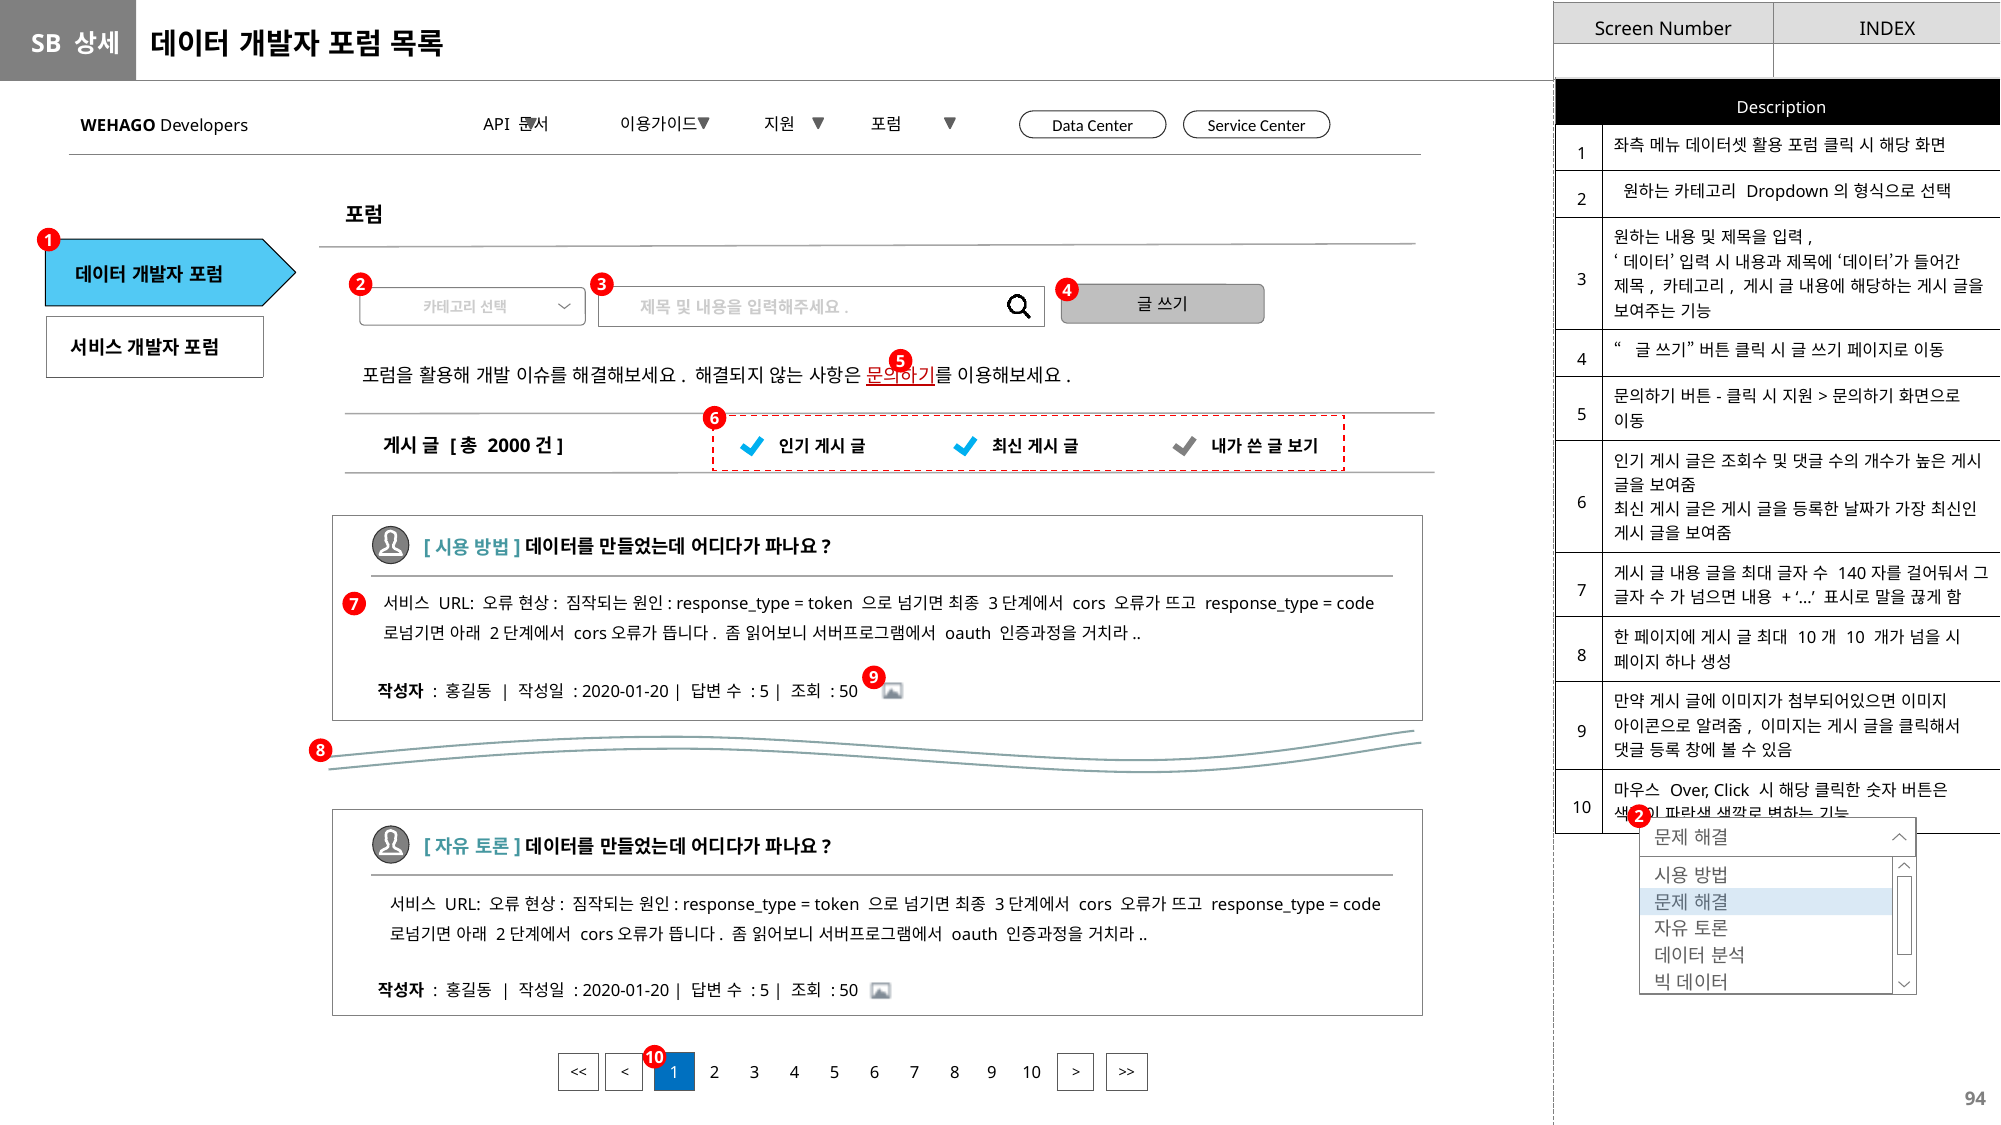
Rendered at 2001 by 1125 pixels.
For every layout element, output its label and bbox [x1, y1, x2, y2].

text_box [590, 272, 1047, 329]
text_box [348, 272, 586, 326]
table_header [47, 317, 263, 377]
table_cell [1603, 441, 2000, 552]
text_box [368, 426, 585, 464]
table_cell [1603, 617, 2000, 681]
text_box [944, 117, 956, 130]
table_cell [1556, 377, 1602, 440]
text_box [318, 243, 1416, 248]
table_header [695, 1053, 1055, 1090]
text_box [642, 1044, 667, 1069]
table_cell [1556, 218, 1602, 329]
text_box [288, 261, 298, 284]
table_cell [1603, 770, 2000, 833]
table_cell [1603, 125, 2000, 170]
text_box [308, 730, 1422, 773]
text_box [1181, 108, 1333, 140]
text_box [344, 405, 1435, 471]
table_header [51, 243, 288, 304]
text_box [330, 513, 1424, 723]
text_box [1055, 277, 1267, 326]
table_cell [1603, 377, 2000, 440]
table_header [1107, 1054, 1147, 1090]
table_cell [1603, 682, 2000, 769]
table_cell [1556, 617, 1602, 681]
table_cell [1603, 553, 2000, 616]
table_header [606, 1054, 642, 1090]
table_cell [1556, 553, 1602, 616]
text_box [1627, 804, 1917, 996]
text_box [1017, 108, 1169, 140]
title [135, 9, 1554, 77]
text_box [347, 348, 1404, 394]
text_box [36, 227, 270, 308]
table_cell [1556, 441, 1602, 552]
picture [874, 671, 913, 710]
table_header [1058, 1054, 1093, 1090]
picture [863, 972, 901, 1010]
table_header [1556, 79, 2000, 124]
table_cell [1556, 125, 1602, 170]
text_box [330, 194, 399, 235]
table_cell [1603, 218, 2000, 329]
table_cell [1556, 330, 1602, 376]
table_cell [1603, 330, 2000, 376]
table_cell [1603, 171, 2000, 217]
text_box [330, 808, 1424, 1017]
table_header [655, 1053, 694, 1090]
table_cell [1556, 682, 1602, 769]
table_cell [1556, 171, 1602, 217]
picture [1007, 294, 1032, 319]
table_header [559, 1054, 598, 1090]
text_box [455, 106, 918, 141]
text_box [65, 107, 264, 143]
table_cell [1556, 770, 1602, 833]
